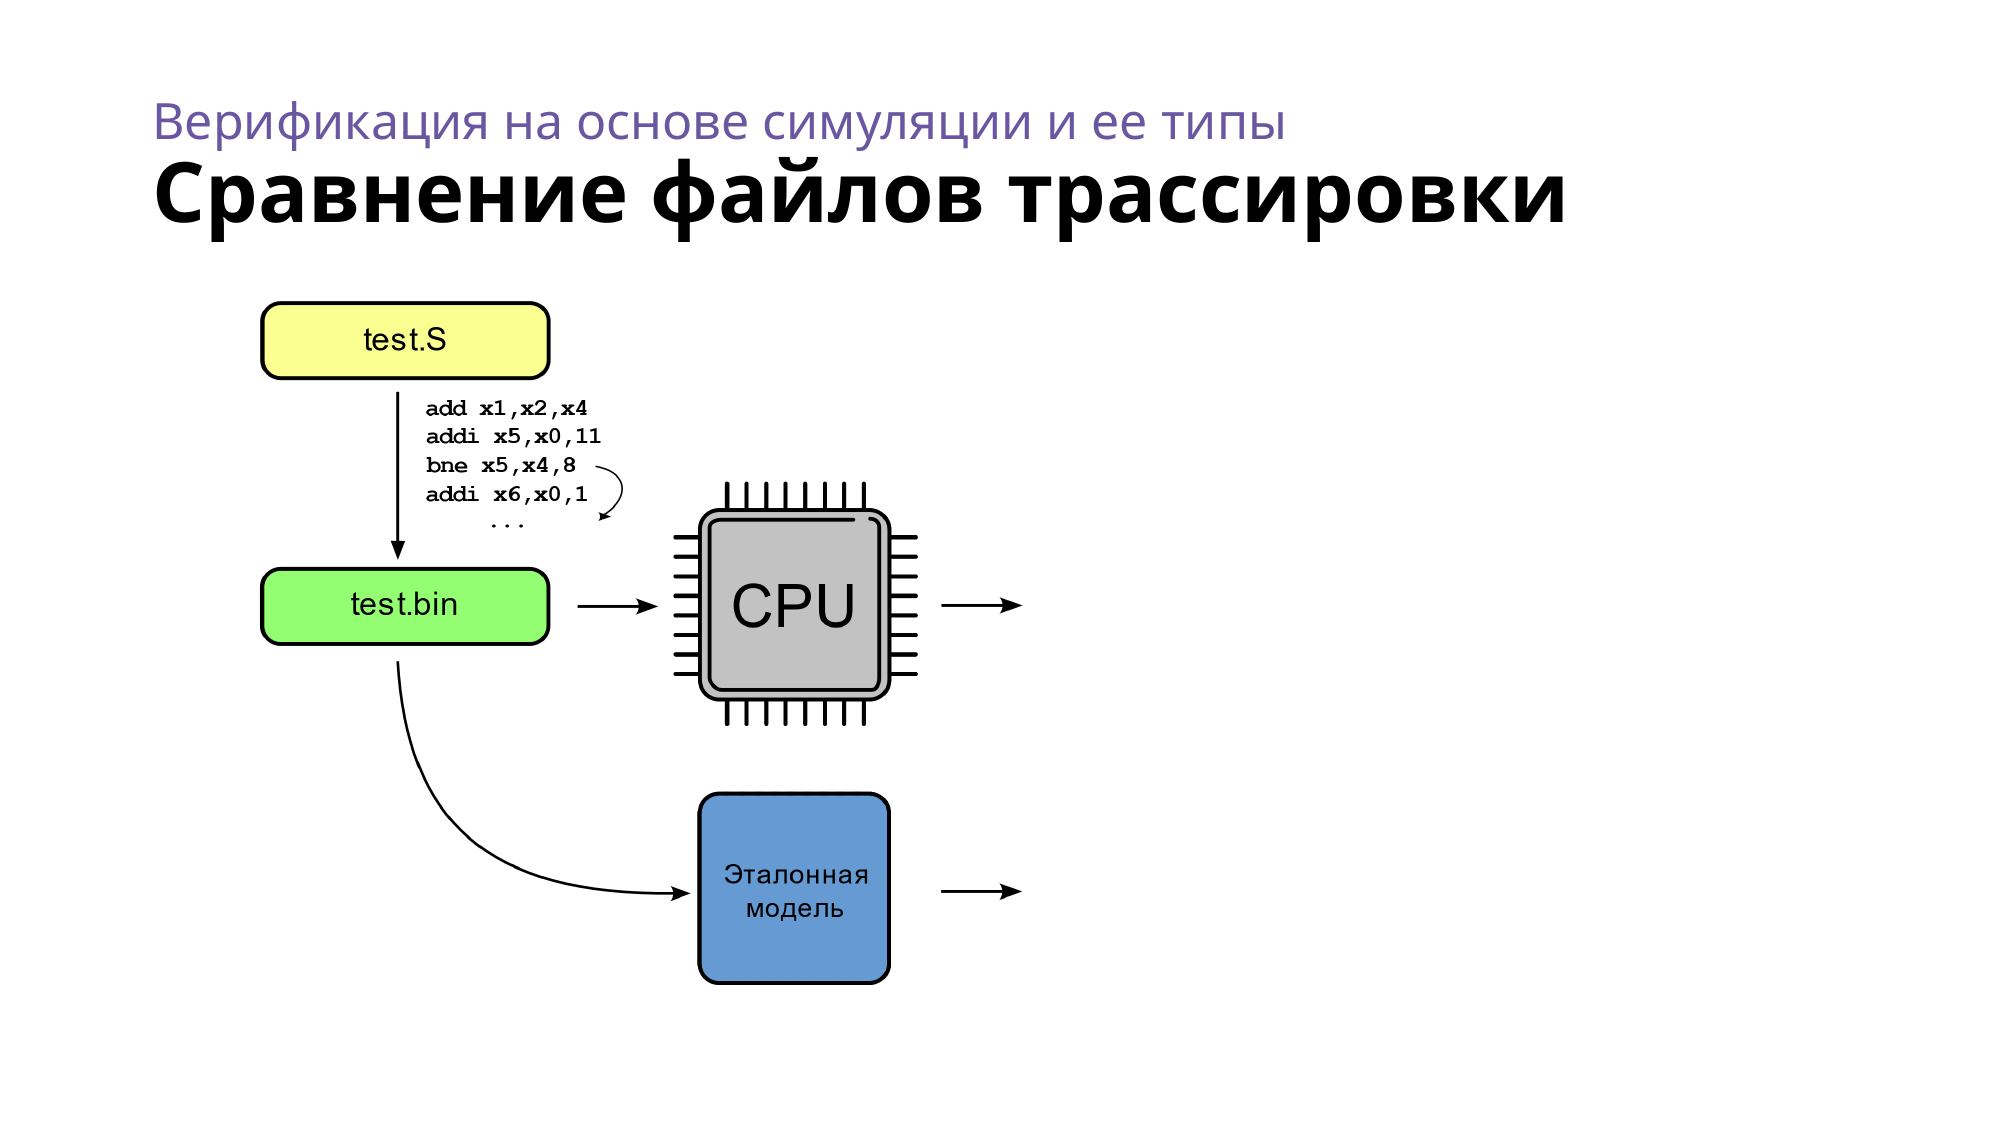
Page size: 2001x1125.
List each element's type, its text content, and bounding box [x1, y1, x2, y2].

picture [170, 145, 1412, 1048]
title Верификация на основе симуляции и ее типы Сравнение файлов трассировки [137, 59, 1863, 278]
